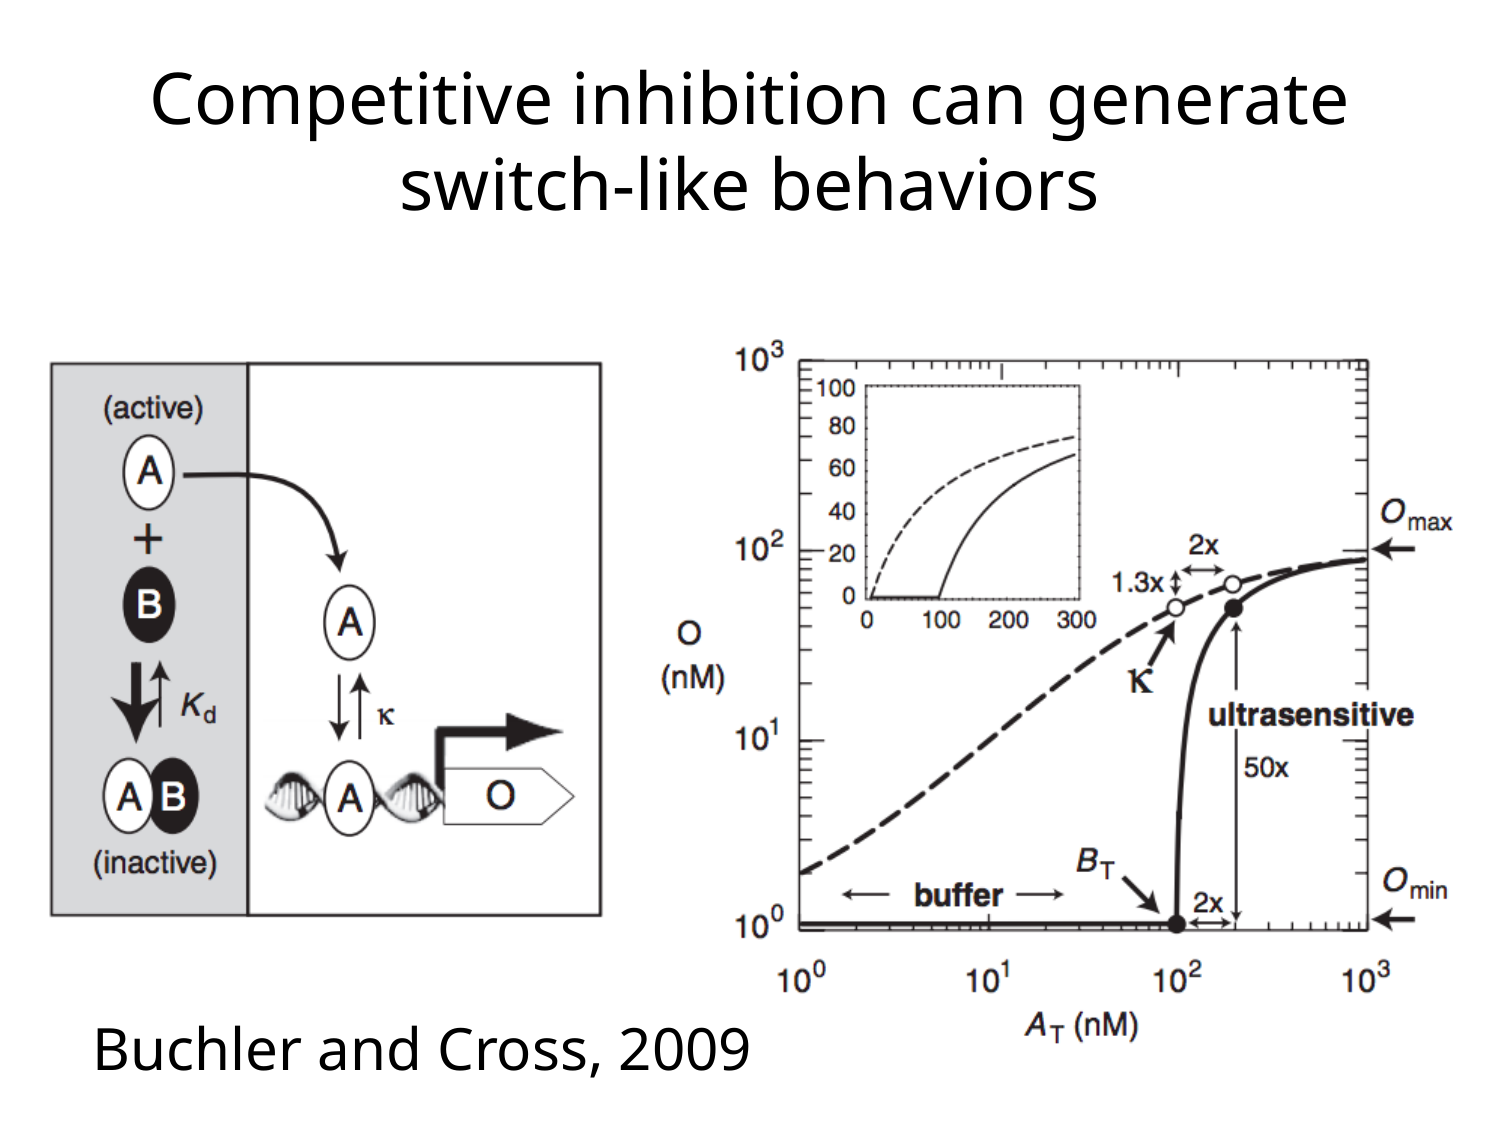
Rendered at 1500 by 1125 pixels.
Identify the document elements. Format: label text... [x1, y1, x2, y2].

picture [647, 325, 1462, 1048]
title Competitive inhibition can generate switch-like behaviors [75, 45, 1425, 233]
text_box Buchler and Cross, 2009 [41, 1004, 804, 1090]
picture [41, 356, 610, 926]
